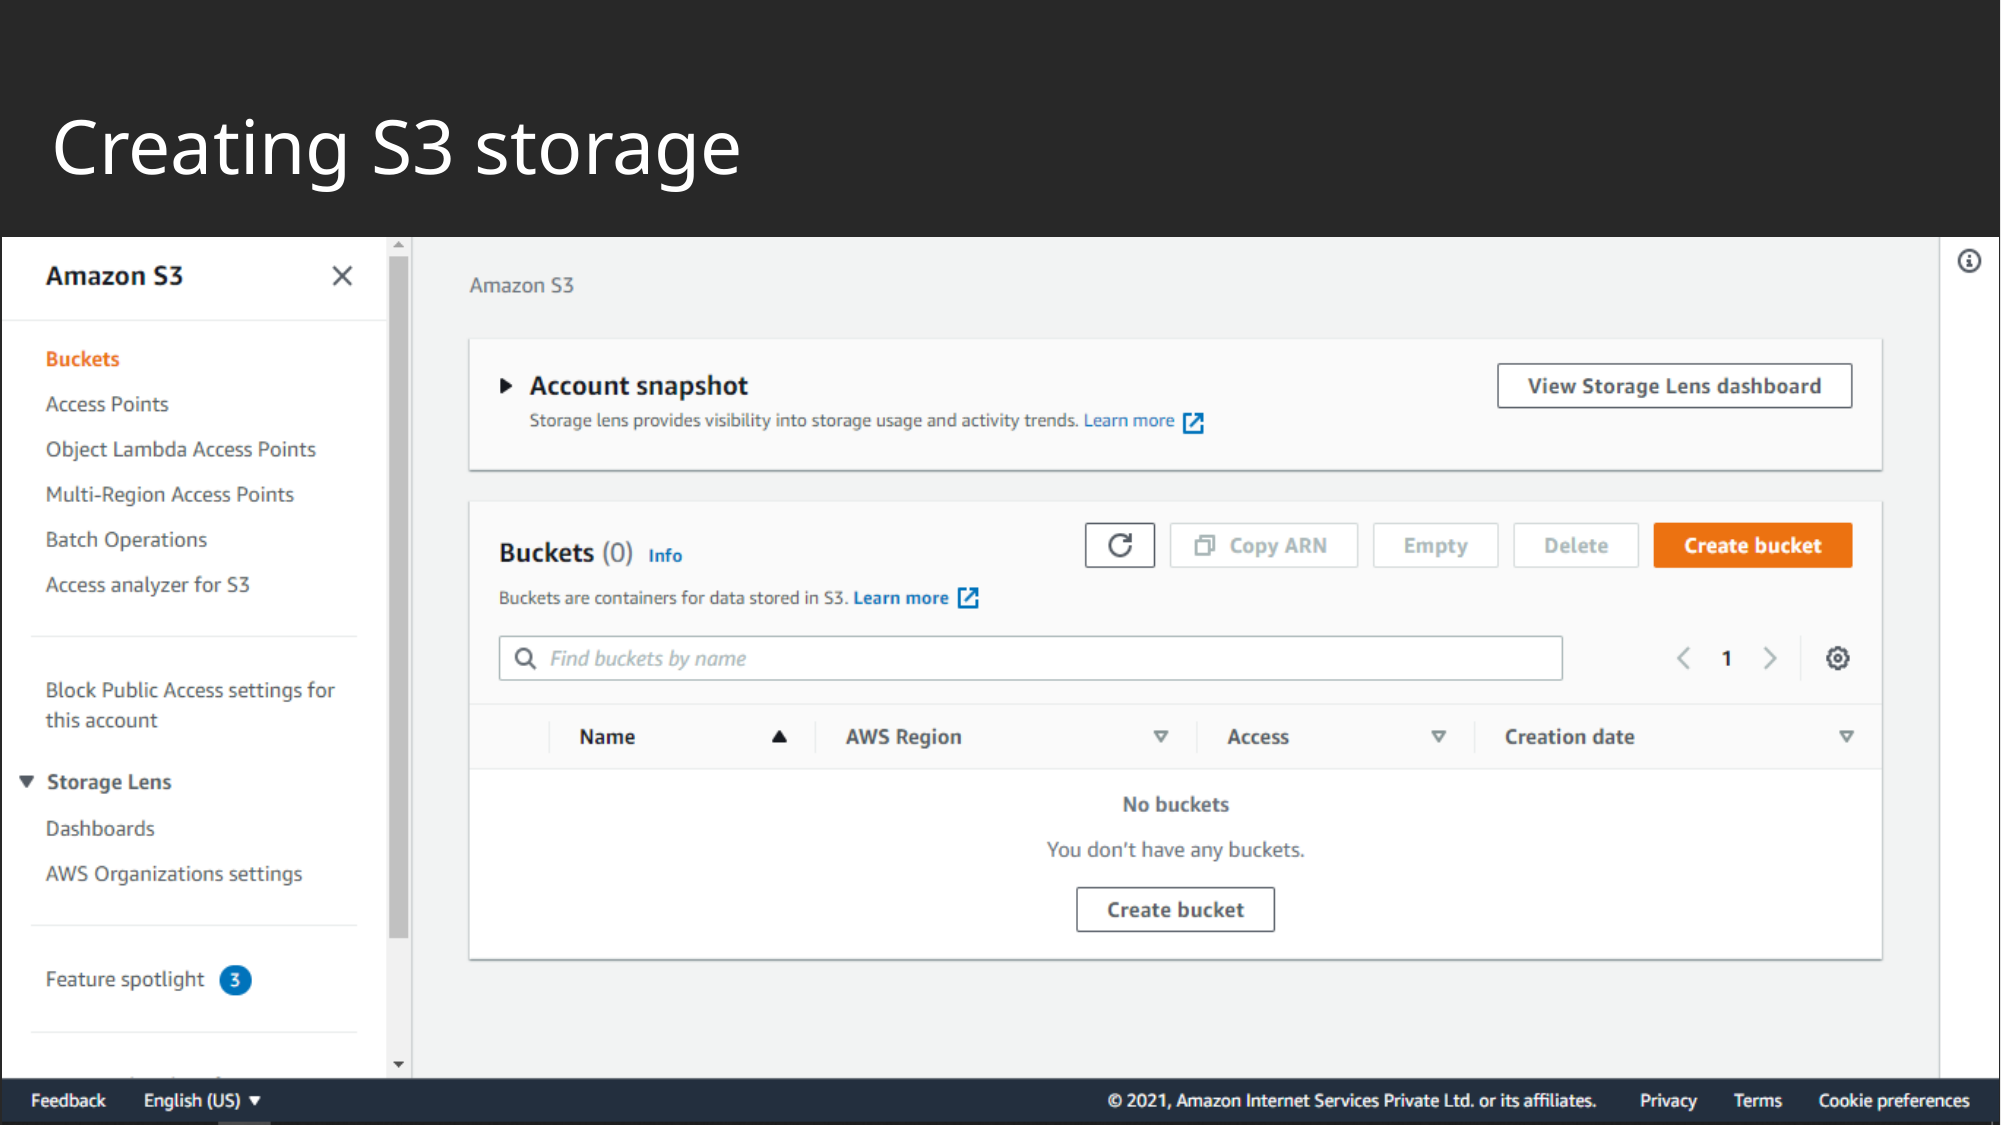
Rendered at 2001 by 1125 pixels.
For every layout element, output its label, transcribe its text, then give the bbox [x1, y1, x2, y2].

picture [1, 237, 1999, 1125]
title Creating S3 storage [51, 99, 1949, 194]
